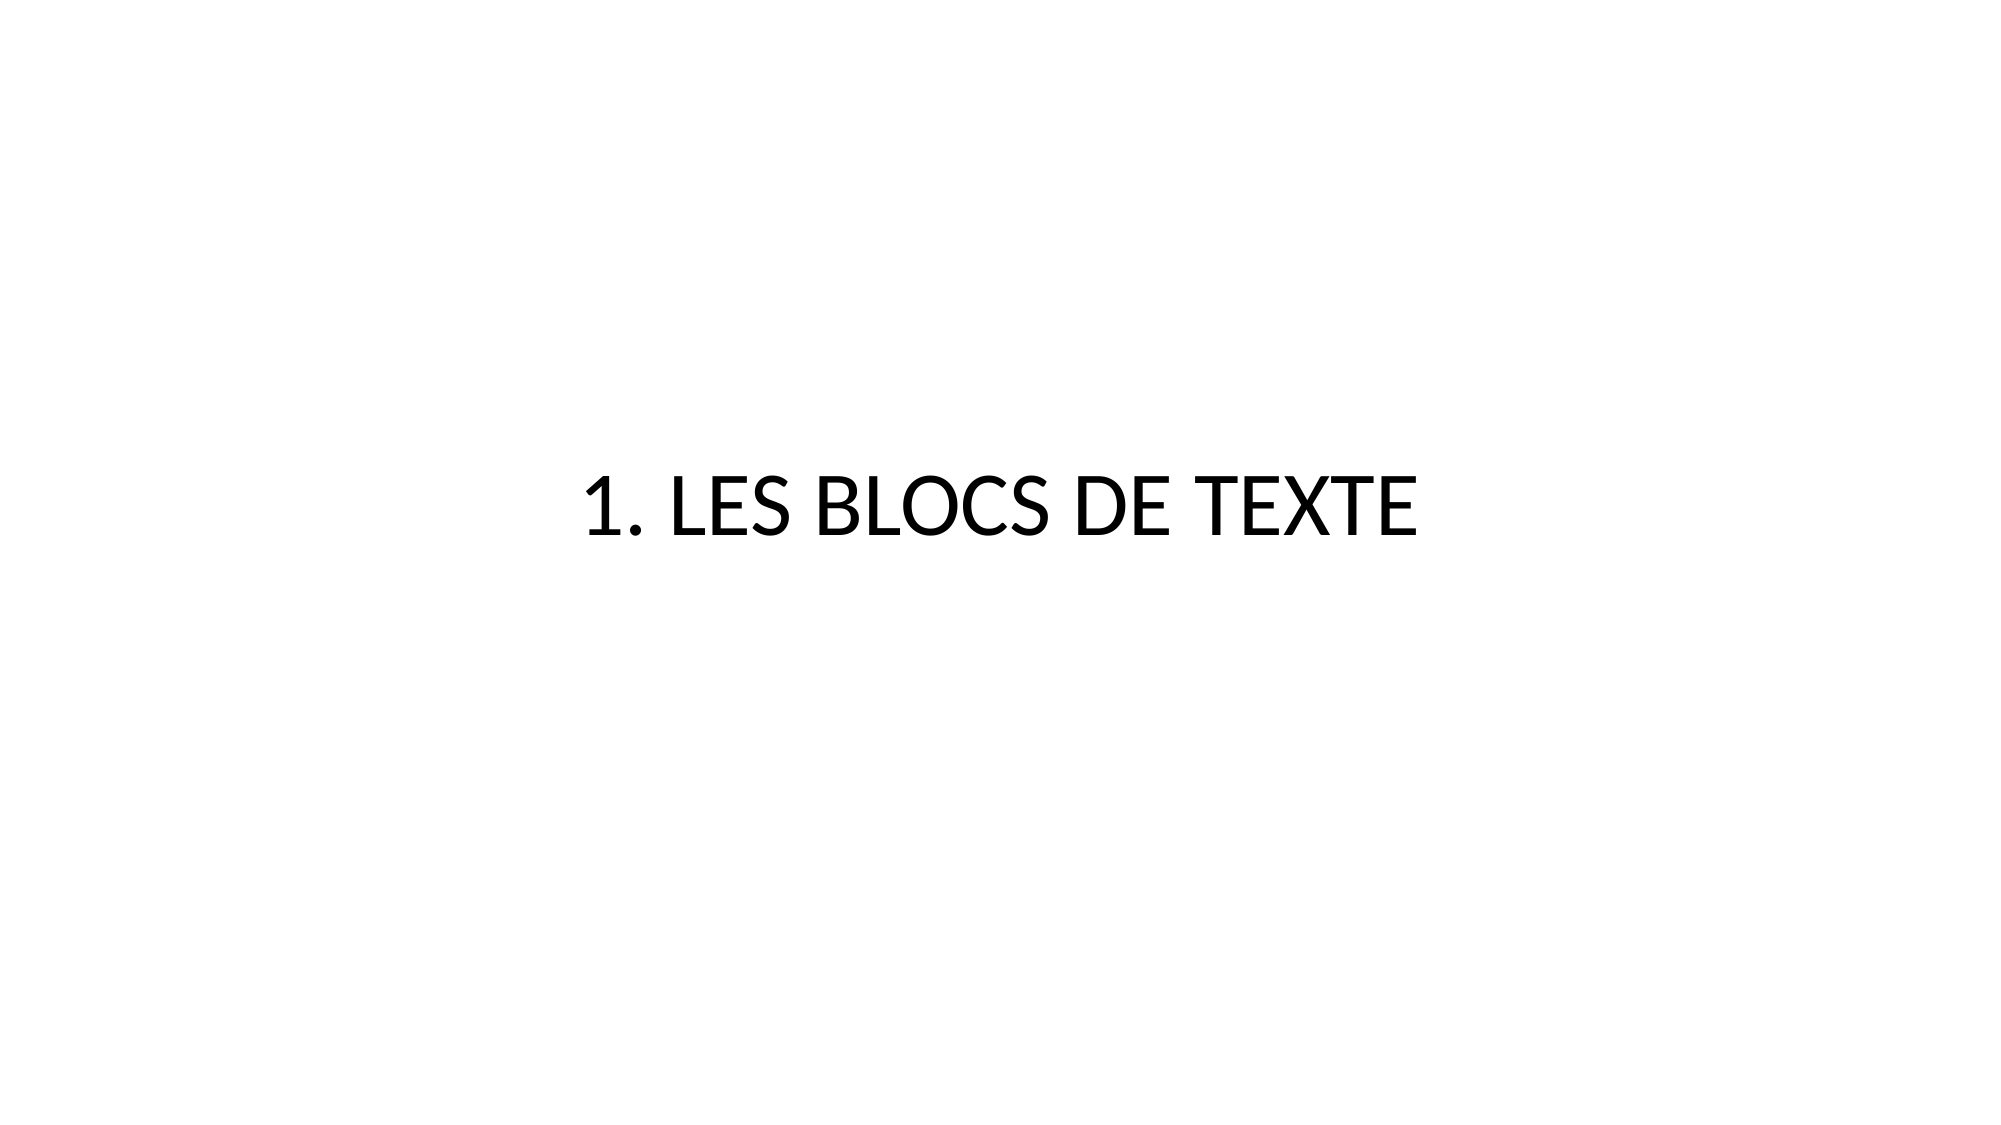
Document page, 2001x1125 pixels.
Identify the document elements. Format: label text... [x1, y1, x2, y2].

text_box 1. LES BLOCS DE TEXTE [316, 436, 1684, 561]
